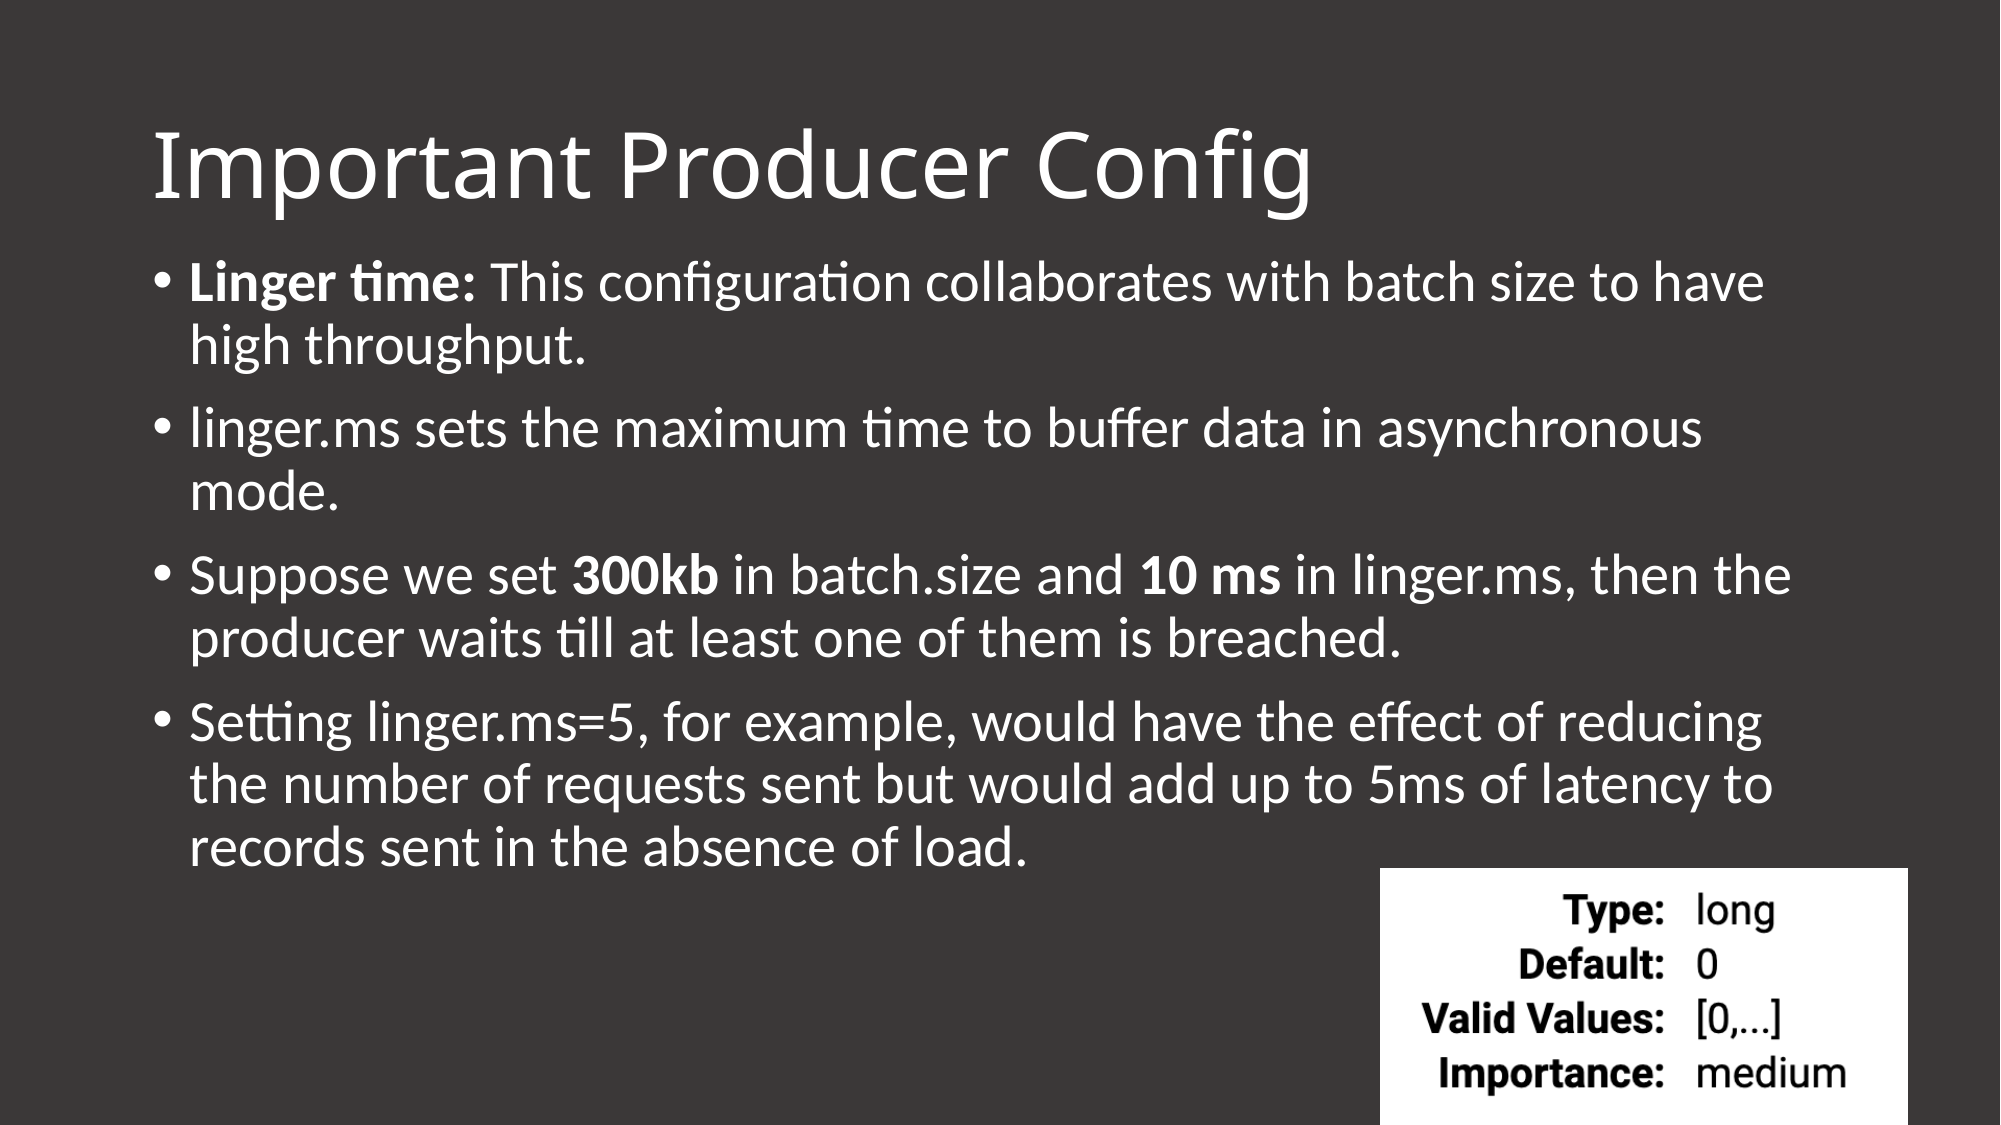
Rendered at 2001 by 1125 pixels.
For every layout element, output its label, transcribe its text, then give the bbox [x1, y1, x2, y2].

title Important Producer Config [137, 59, 1863, 243]
picture [1380, 868, 1908, 1125]
list Linger time: This configuration collaborates with batch size to have high throughput. linger.ms sets the maximum time to buffer data in asynchronous mode. Suppose we set 300kb in batch.size and 10 ms in linger.ms, then the producer waits till at least one of them is breached. Setting linger.ms=5, for example, would have the effect of reducing the number of requests sent but would add up to 5ms of latency to records sent in the absence of load. [137, 243, 1863, 958]
